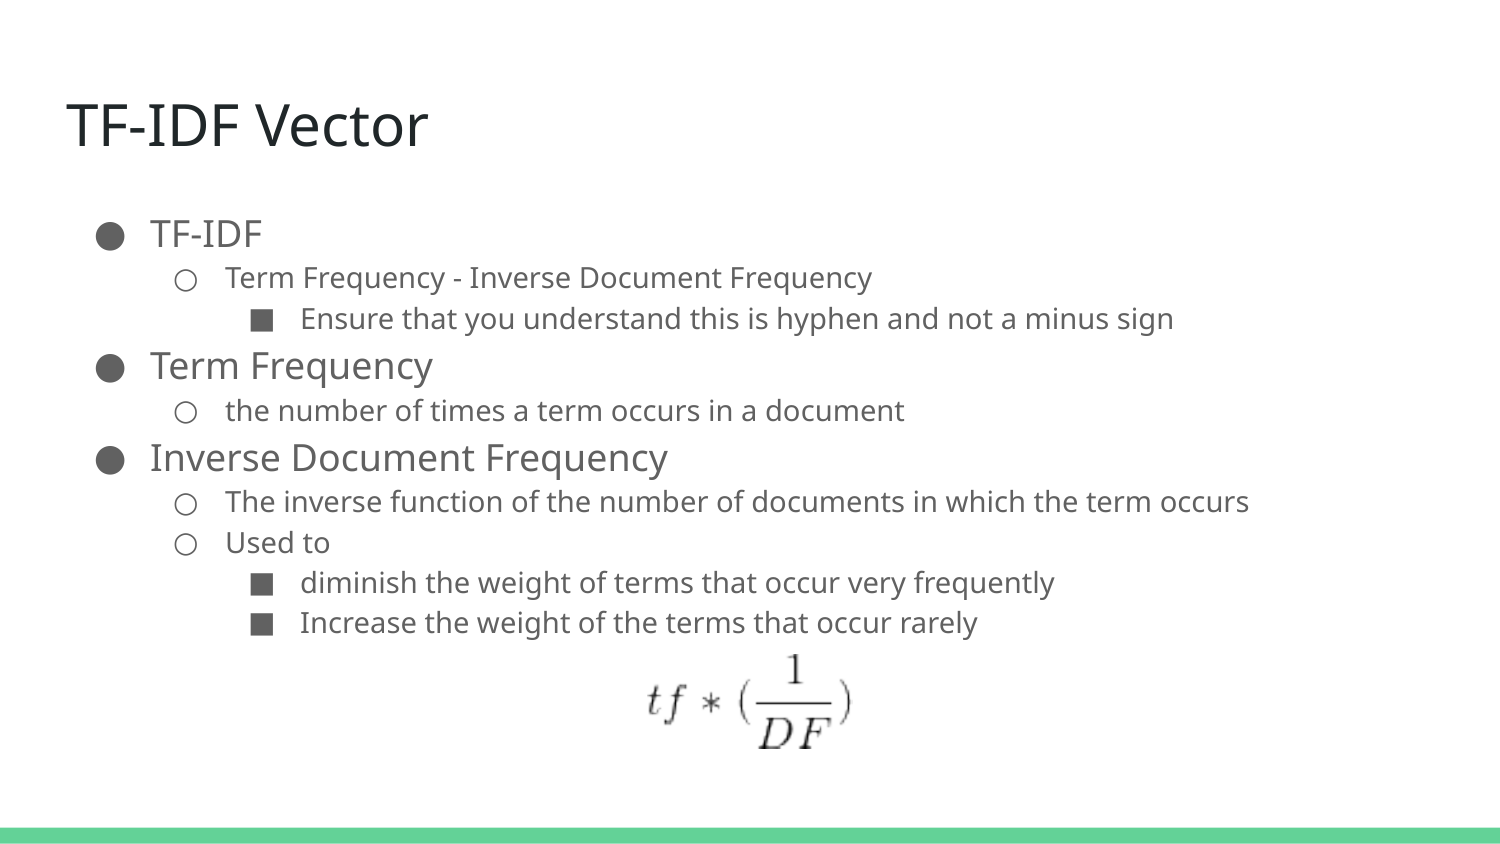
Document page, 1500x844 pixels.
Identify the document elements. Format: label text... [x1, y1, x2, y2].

list TF-IDF Term Frequency - Inverse Document Frequency Ensure that you understand this is hyphen and not a minus sign Term Frequency the number of times a term occurs in a document Inverse Document Frequency The inverse function of the number of documents in which the term occurs Used to diminish the weight of terms that occur very frequently Increase the weight of the terms that occur rarely [60, 187, 1458, 749]
picture [646, 654, 854, 749]
title TF-IDF Vector [51, 72, 1449, 167]
